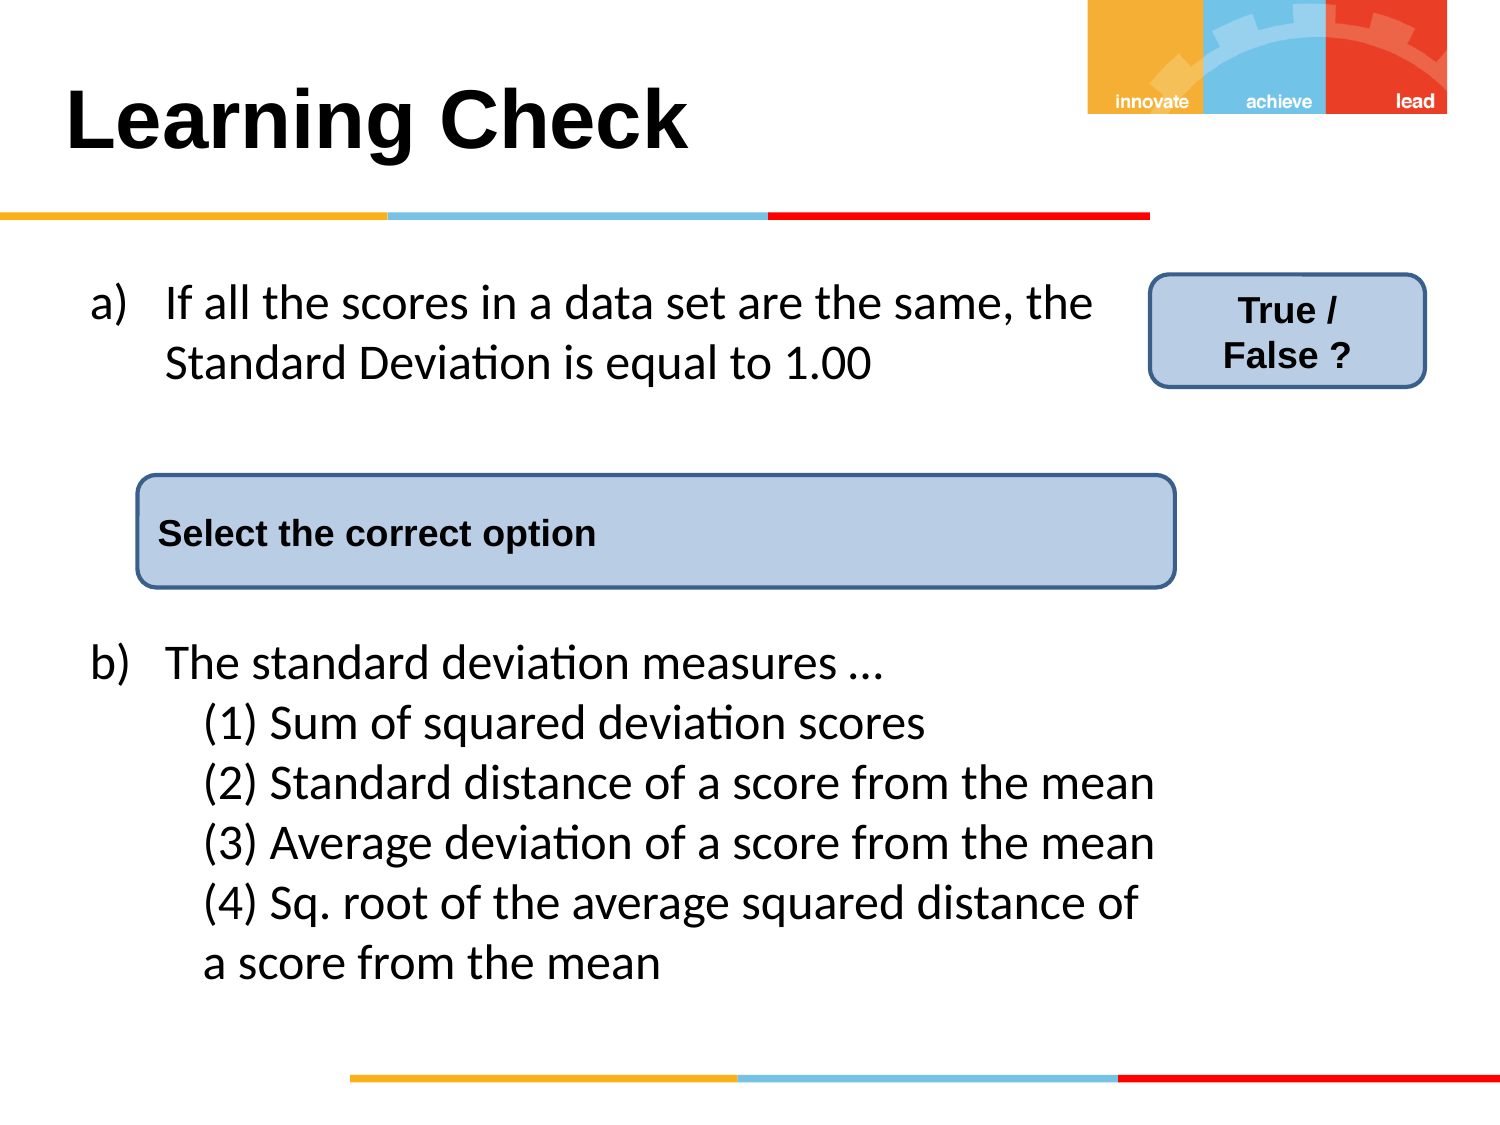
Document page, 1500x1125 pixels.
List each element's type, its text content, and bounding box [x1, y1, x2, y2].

title Learning Check [64, 45, 1069, 185]
picture [1087, 0, 1448, 114]
text_box Select the correct option [135, 472, 1177, 590]
text_box If all the scores in a data set are the same, the Standard Deviation is equal to 1.00 The standard deviation measures … (1) Sum of squared deviation scores (2) Standard distance of a score from the mean (3) Average deviation of a score from the mean (4) Sq. root of the average squared distance of a score from the mean [74, 262, 1188, 998]
text_box True / False ? [1147, 272, 1428, 390]
